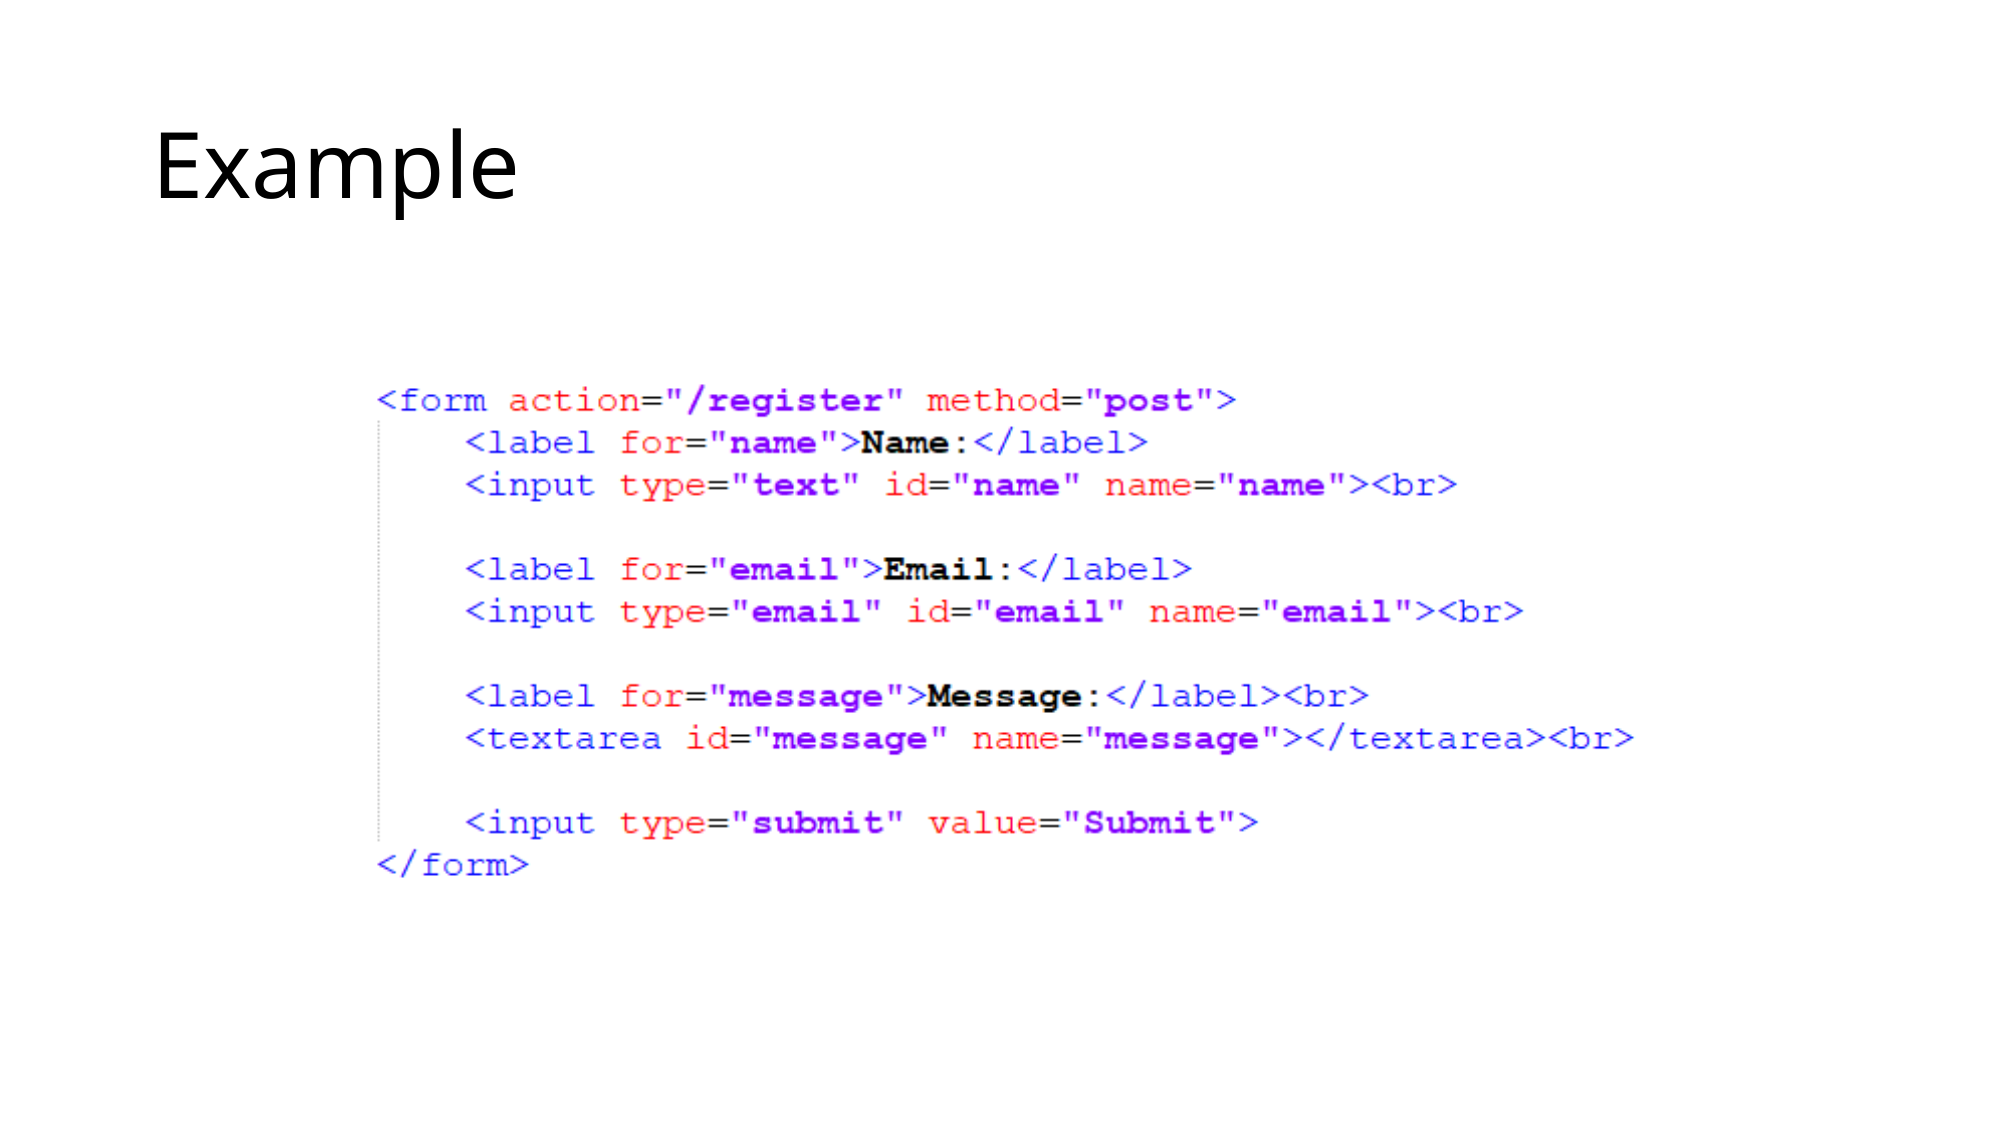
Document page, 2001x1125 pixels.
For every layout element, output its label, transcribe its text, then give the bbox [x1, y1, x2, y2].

title Example [137, 59, 1863, 278]
picture [348, 373, 1688, 904]
